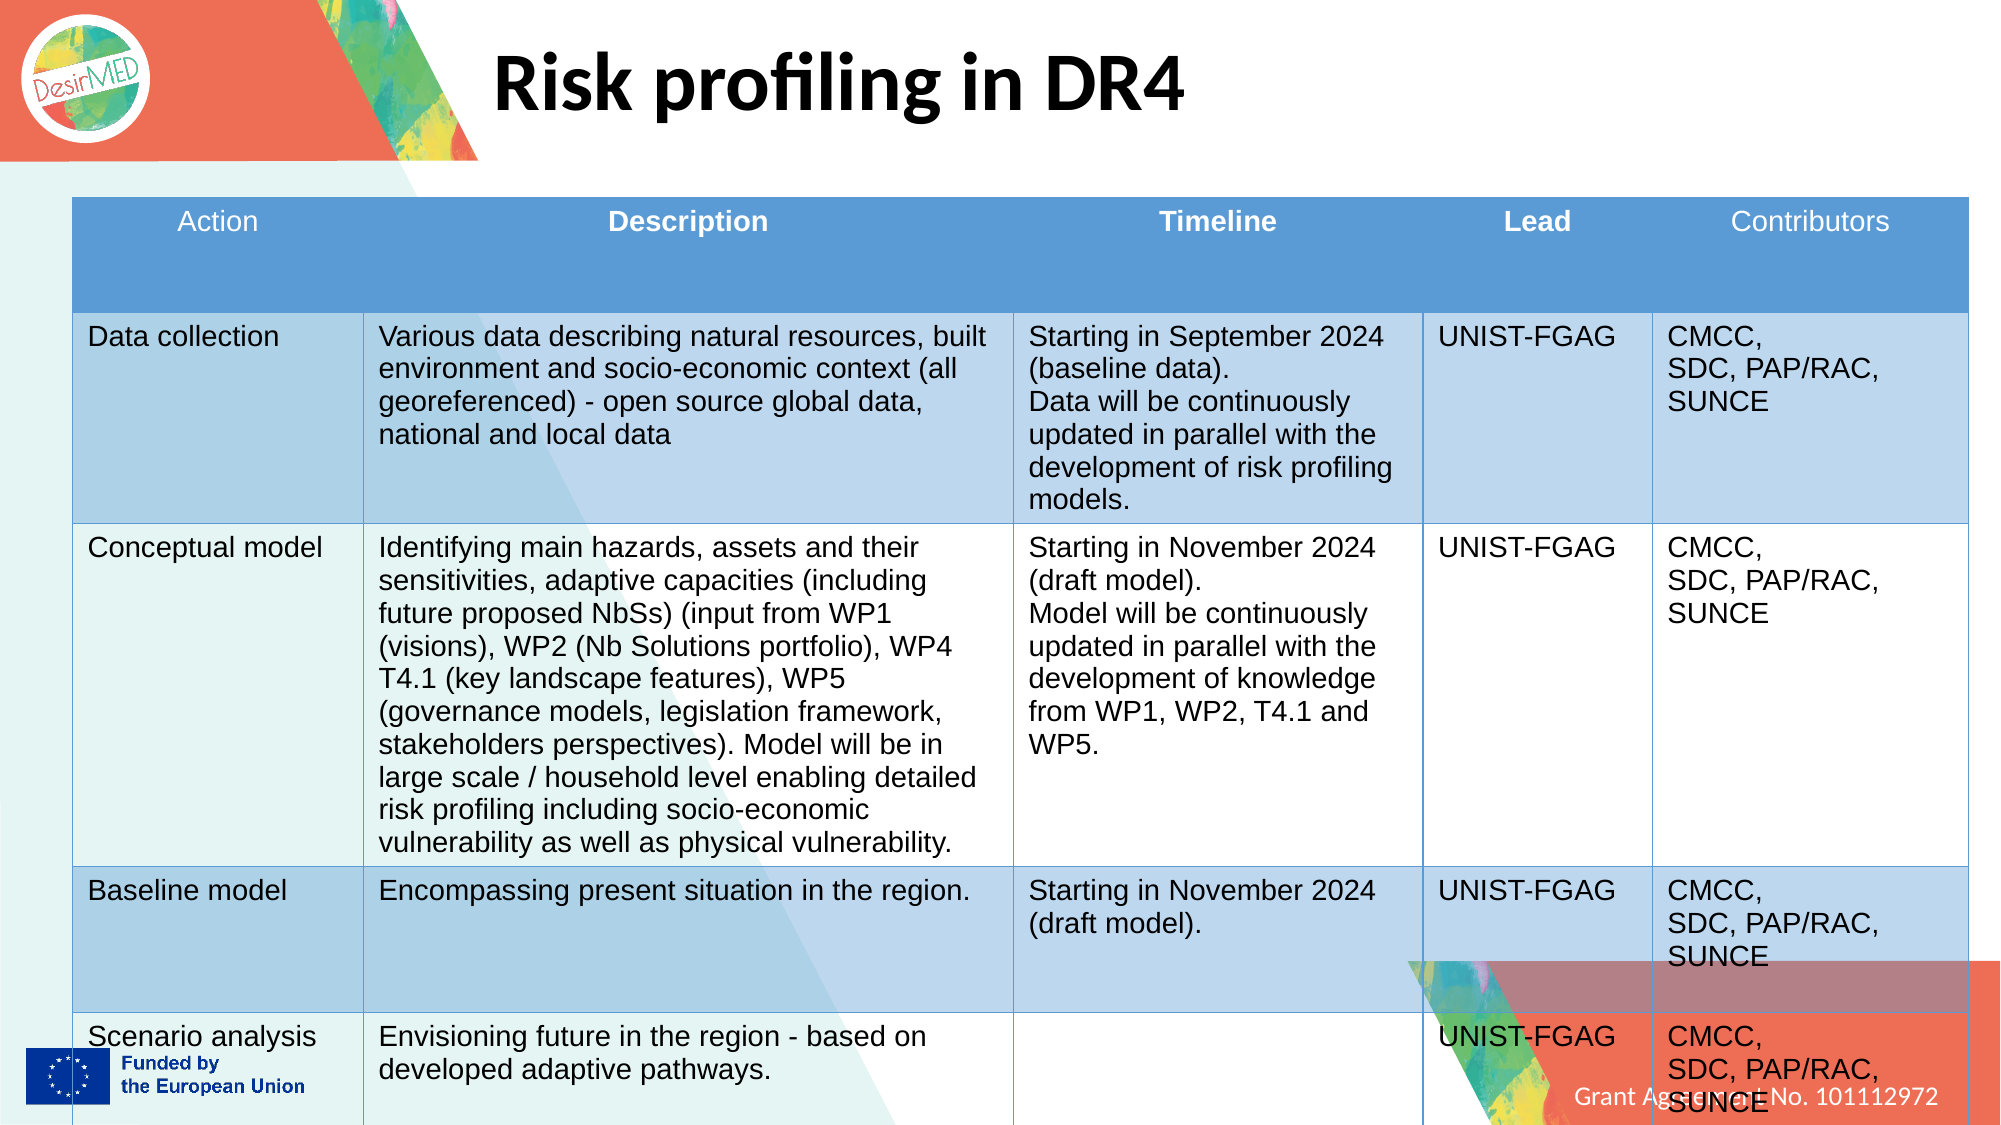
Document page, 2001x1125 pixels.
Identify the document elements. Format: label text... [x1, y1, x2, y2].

table_cell Scenario analysis [73, 1013, 363, 1125]
table_header Description [364, 198, 1013, 311]
table_header Action [73, 198, 363, 311]
table_cell UNIST-FGAG [1424, 313, 1652, 523]
table_cell Starting in November 2024 (draft model). Model will be continuously updated in parallel with the development of knowledge from WP1, WP2, T4.1 and WP5. [1014, 524, 1422, 866]
table_cell Identifying main hazards, assets and their sensitivities, adaptive capacities (including future proposed NbSs) (input from WP1 (visions), WP2 (Nb Solutions portfolio), WP4 T4.1 (key landscape features), WP5 (governance models, legislation framework, stakeholders perspectives). Model will be in large scale / household level enabling detailed risk profiling including socio-economic vulnerability as well as physical vulnerability. [364, 524, 1013, 866]
table_cell UNIST-FGAG [1424, 524, 1652, 866]
picture [316, 0, 478, 161]
table_cell Encompassing present situation in the region. [364, 867, 1013, 1012]
table_header Lead [1424, 198, 1652, 311]
table_cell Baseline model [73, 867, 363, 1012]
table_cell CMCC, SDC, PAP/RAC, SUNCE [1653, 524, 1968, 866]
table_cell CMCC, SDC, PAP/RAC, SUNCE [1653, 313, 1968, 523]
title Risk profiling in DR4 [478, 3, 1897, 164]
table_header Contributors [1653, 198, 1968, 311]
table_cell Various data describing natural resources, built environment and socio-economic context (all georeferenced) - open source global data, national and local data [364, 313, 1013, 523]
table_cell Data collection [73, 313, 363, 523]
table_cell Envisioning future in the region - based on developed adaptive pathways. [364, 1013, 1013, 1125]
table_cell CMCC, SDC, PAP/RAC, SUNCE [1653, 1013, 1968, 1125]
table_cell UNIST-FGAG [1424, 1013, 1652, 1125]
table_cell [1014, 1013, 1422, 1125]
table_cell CMCC, SDC, PAP/RAC, SUNCE [1653, 867, 1968, 1012]
table_cell UNIST-FGAG [1424, 867, 1652, 1012]
table_header Timeline [1014, 198, 1422, 311]
table_cell Starting in September 2024 (baseline data). Data will be continuously updated in parallel with the development of risk profiling models. [1014, 313, 1422, 523]
table_cell Starting in November 2024 (draft model). [1014, 867, 1422, 1012]
picture [33, 25, 139, 131]
table_cell Conceptual model [73, 524, 363, 866]
picture [21, 1043, 72, 1109]
